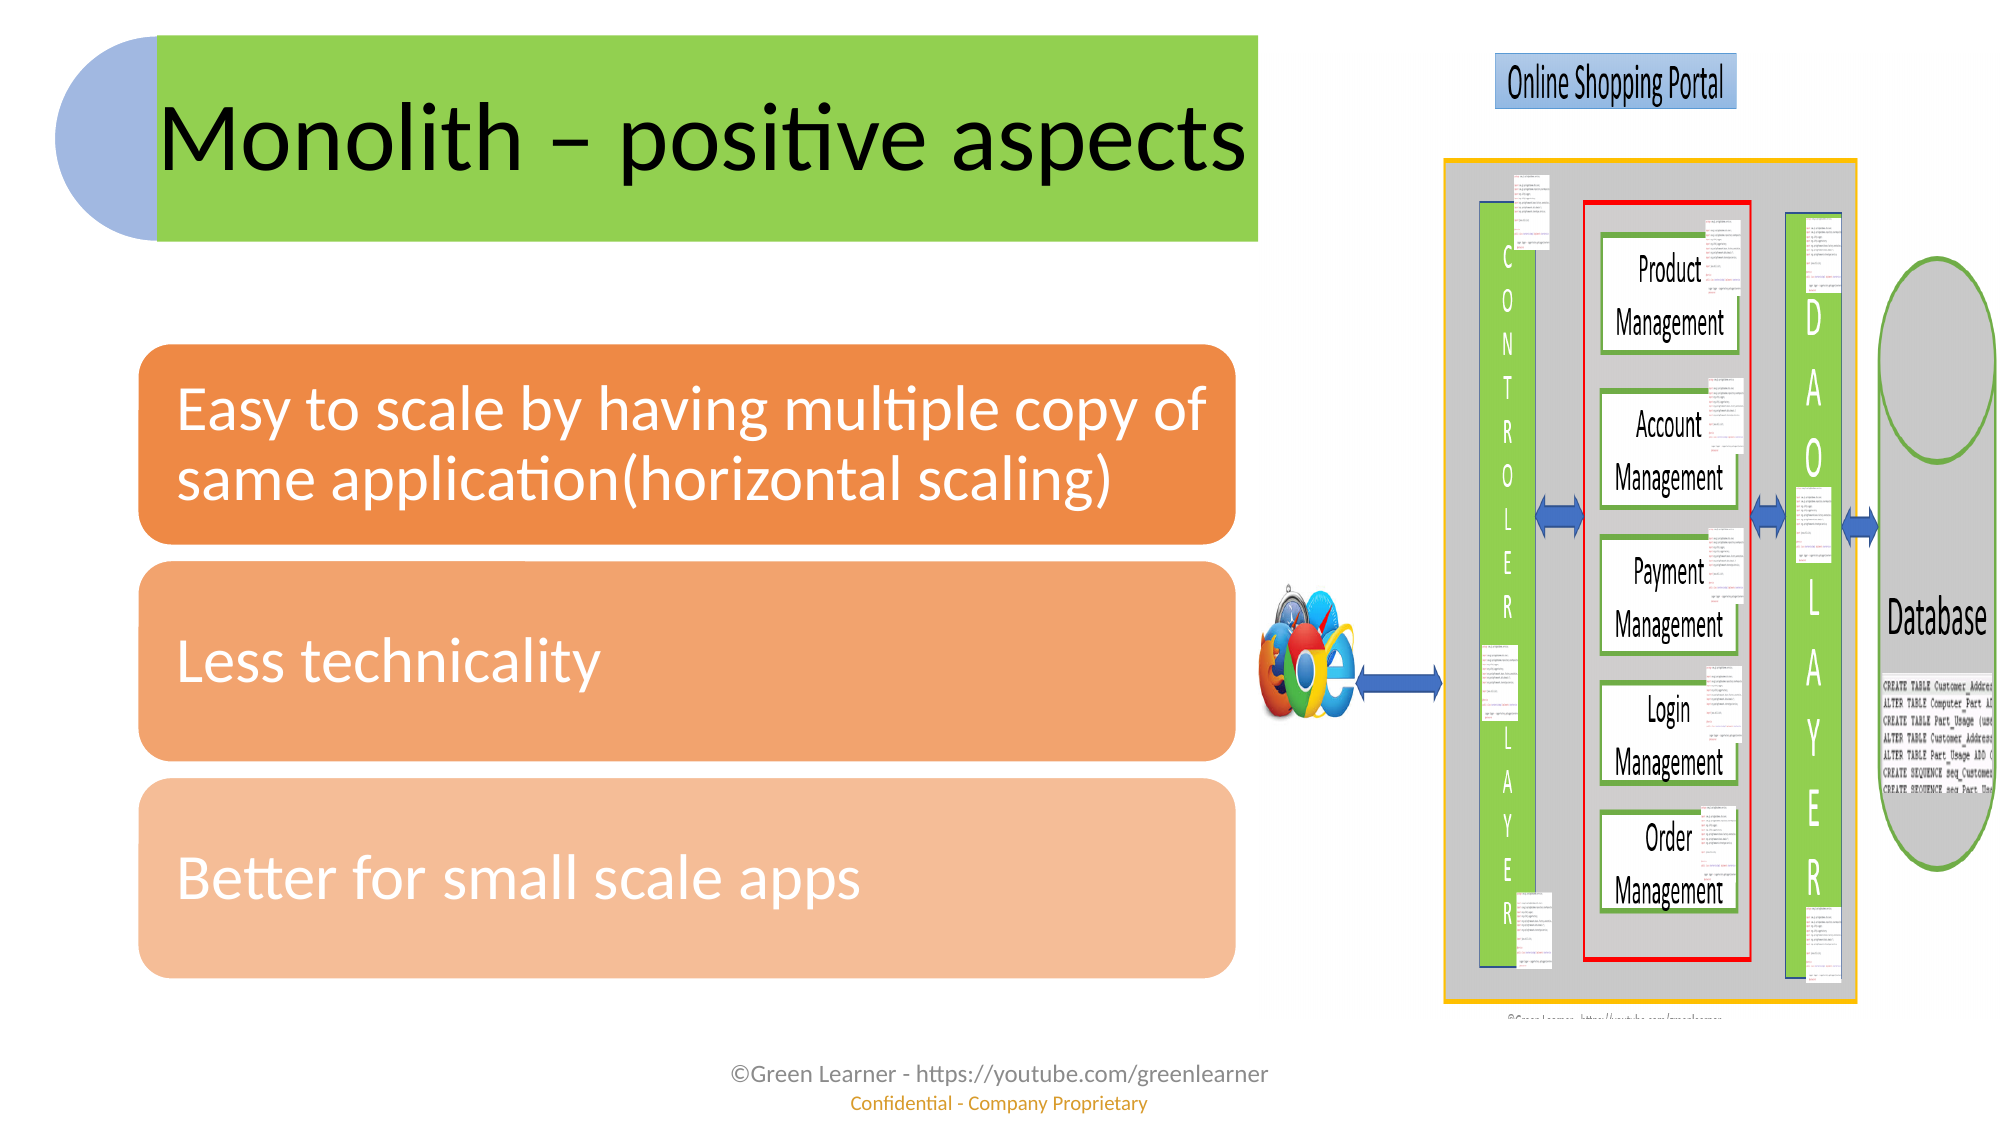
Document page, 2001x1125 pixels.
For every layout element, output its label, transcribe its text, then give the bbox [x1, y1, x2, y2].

footer ©Green Learner - https://youtube.com/greenlearner [662, 1042, 1338, 1103]
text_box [0, 0, 1259, 278]
picture [1258, 53, 2000, 1019]
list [137, 304, 1237, 1019]
